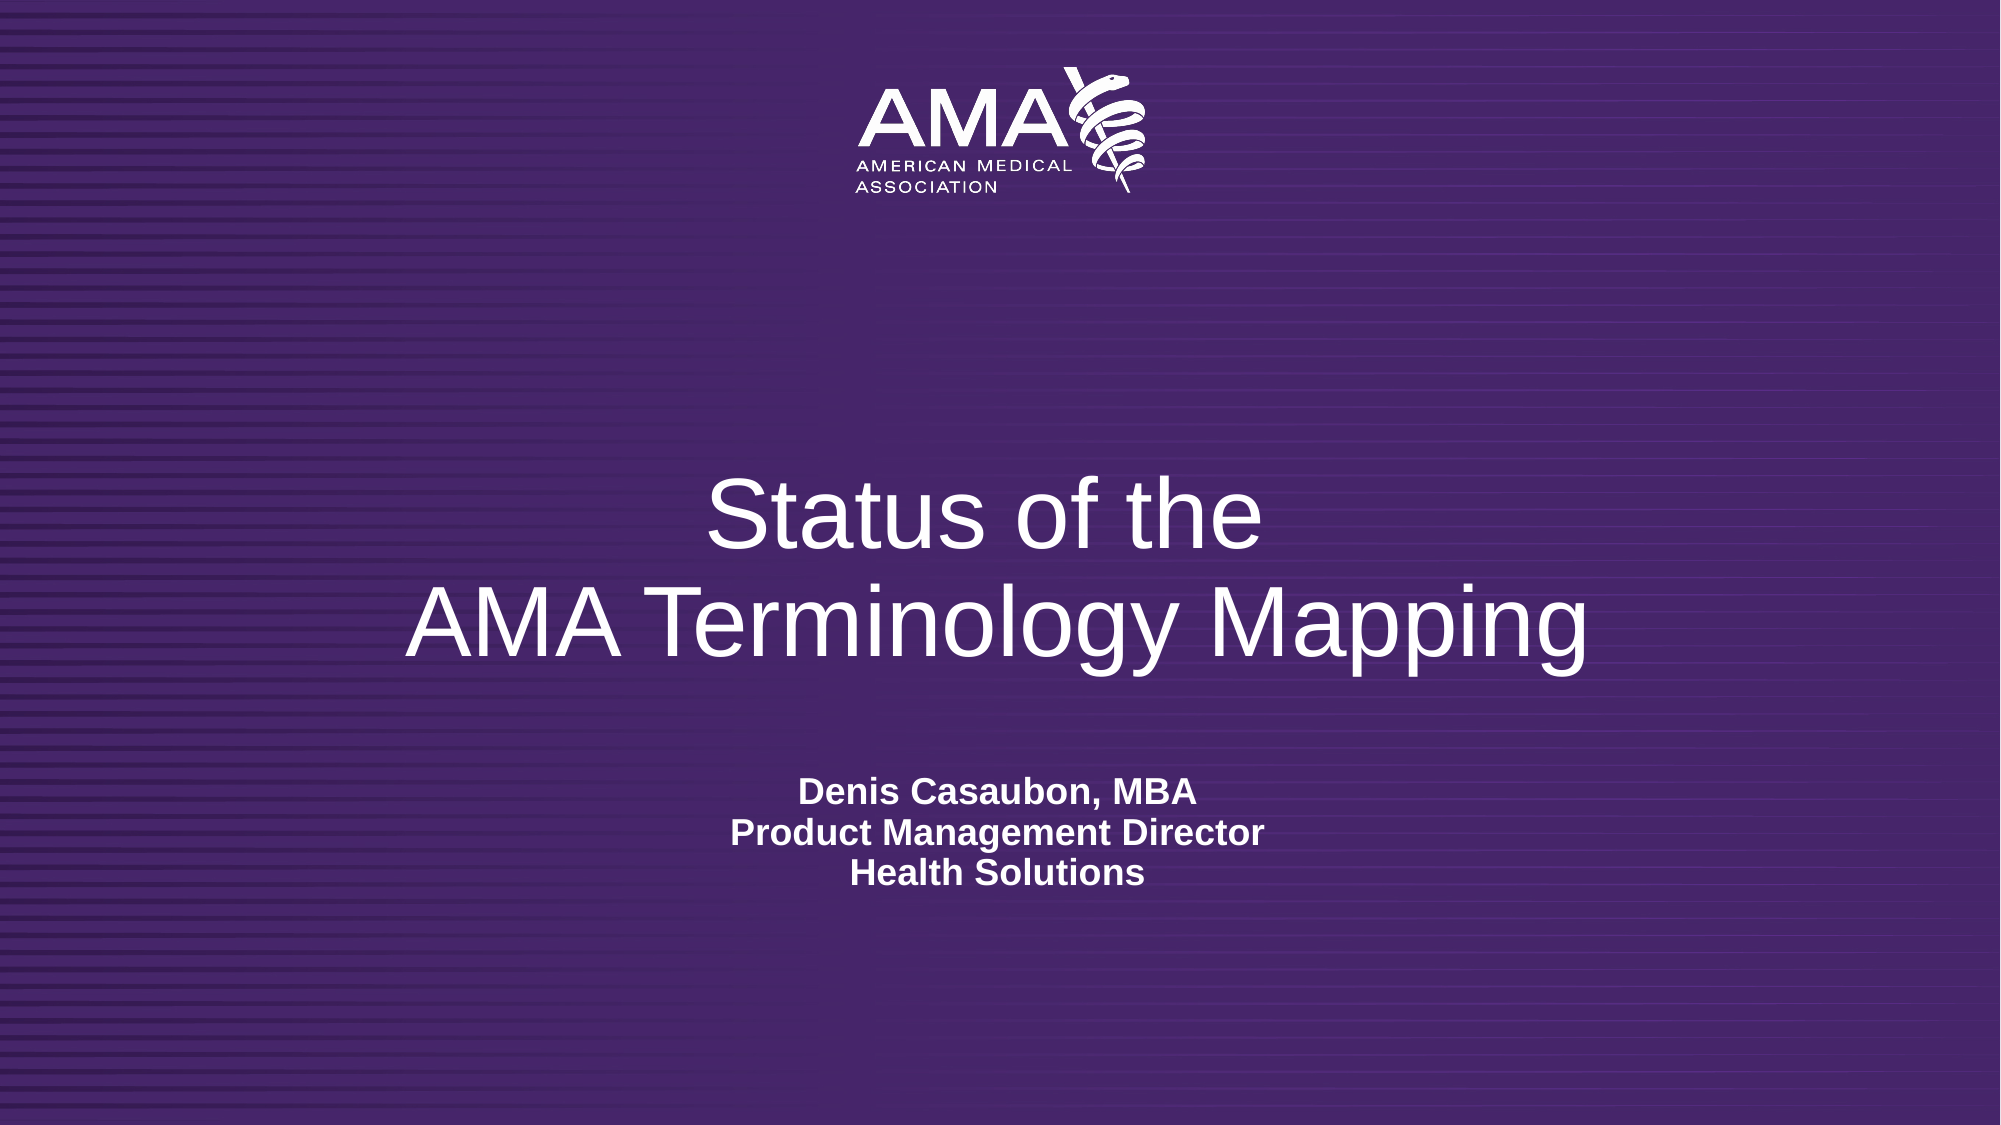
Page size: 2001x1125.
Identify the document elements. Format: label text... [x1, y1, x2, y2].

picture [0, 0, 2001, 1125]
subtitle Denis Casaubon, MBA Product Management Director Health Solutions [161, 764, 1835, 966]
title Status of the AMA Terminology Mapping [162, 390, 1835, 751]
